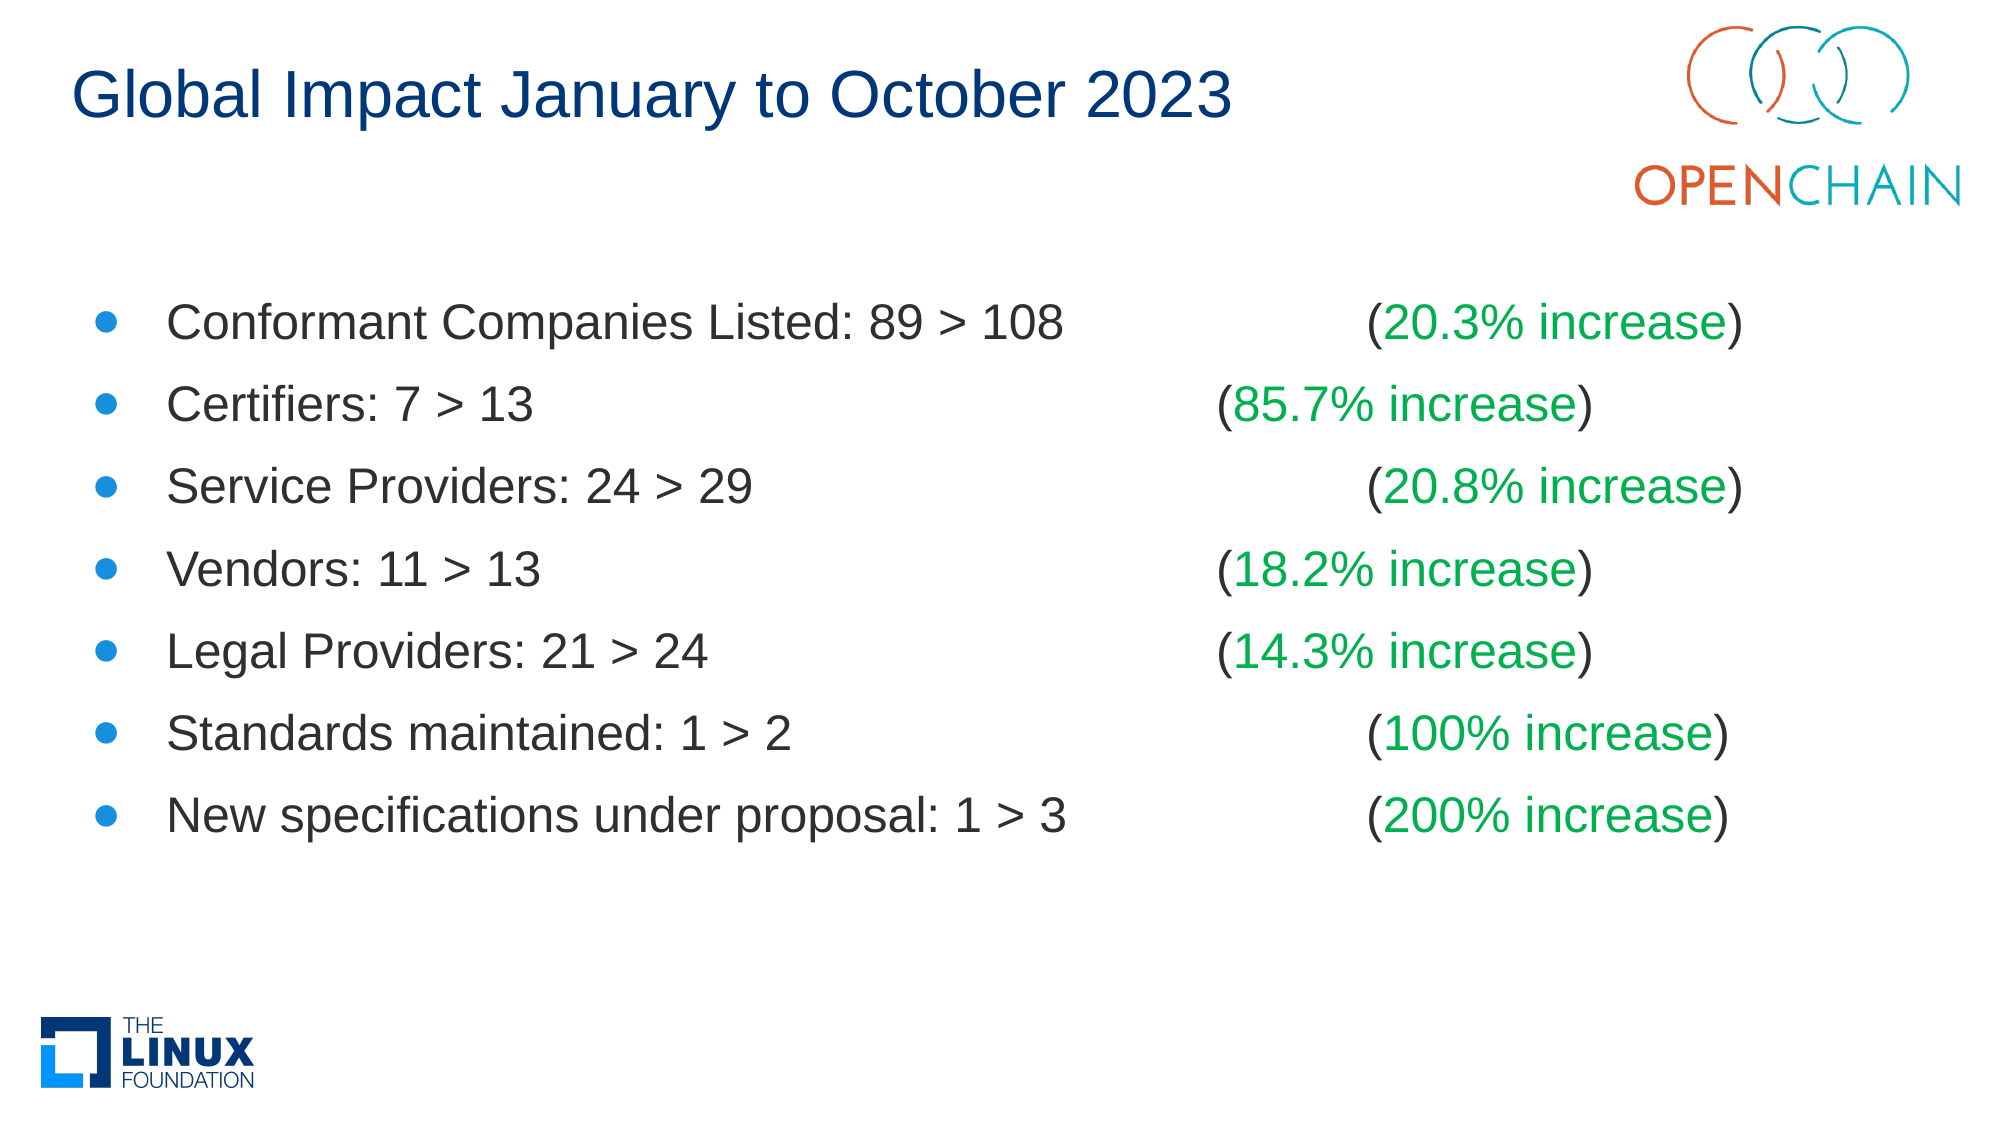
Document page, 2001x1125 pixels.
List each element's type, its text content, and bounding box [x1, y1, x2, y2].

picture [1628, 19, 1966, 213]
title Global Impact January to October 2023 [51, 39, 1689, 192]
list Conformant Companies Listed: 89 > 108 (20.3% increase) Certifiers: 7 > 13 (85.7% increase) Service Providers: 24 > 29 (20.8% increase) Vendors: 11 > 13 (18.2% increase) Legal Providers: 21 > 24 (14.3% increase) Standards maintained: 1 > 2 (100% increase) New specifications under proposal: 1 > 3 (200% increase) [51, 192, 1960, 1063]
picture [41, 1017, 254, 1088]
